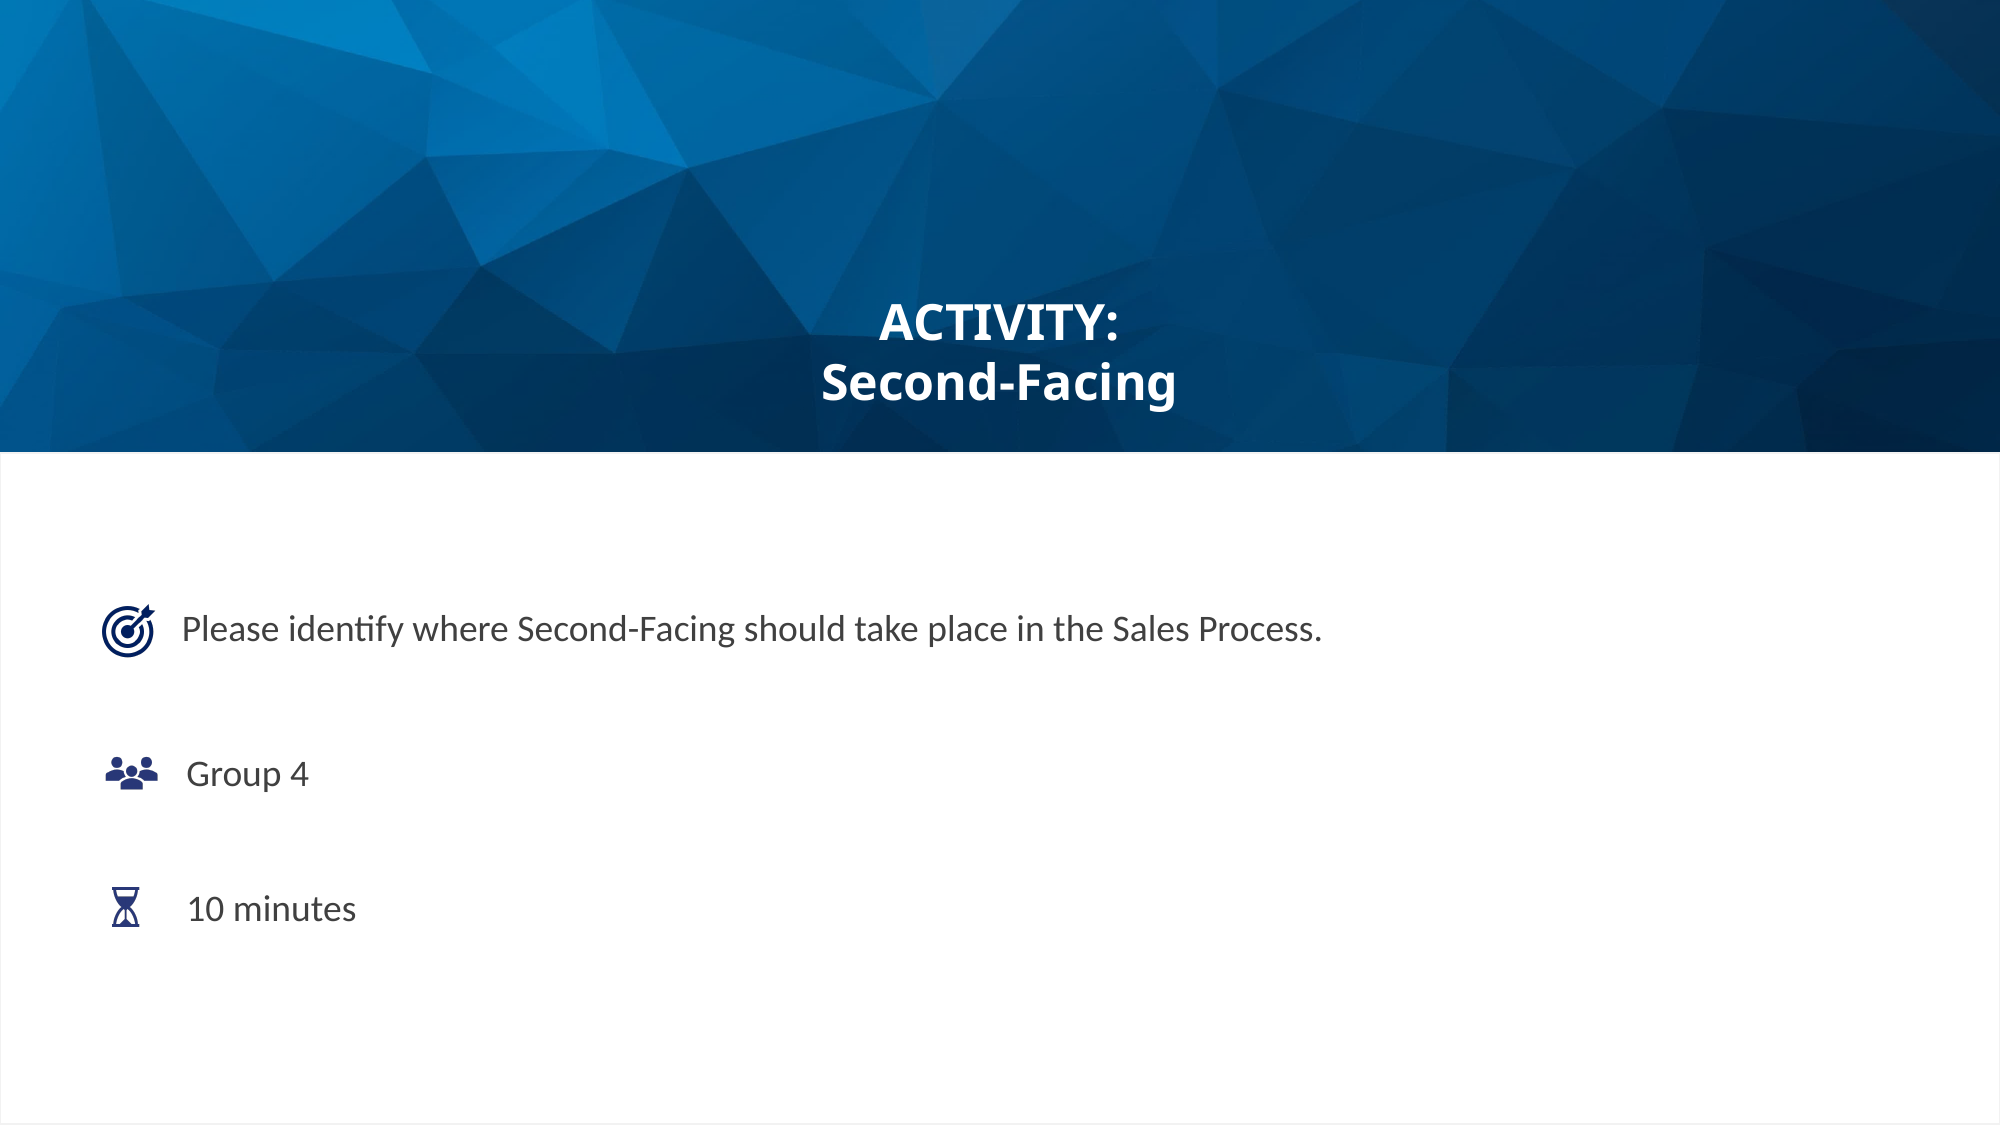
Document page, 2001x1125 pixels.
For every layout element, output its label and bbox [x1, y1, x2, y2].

text_box [0, 0, 2000, 1124]
picture [96, 598, 161, 663]
picture [102, 743, 161, 803]
picture [102, 883, 149, 931]
